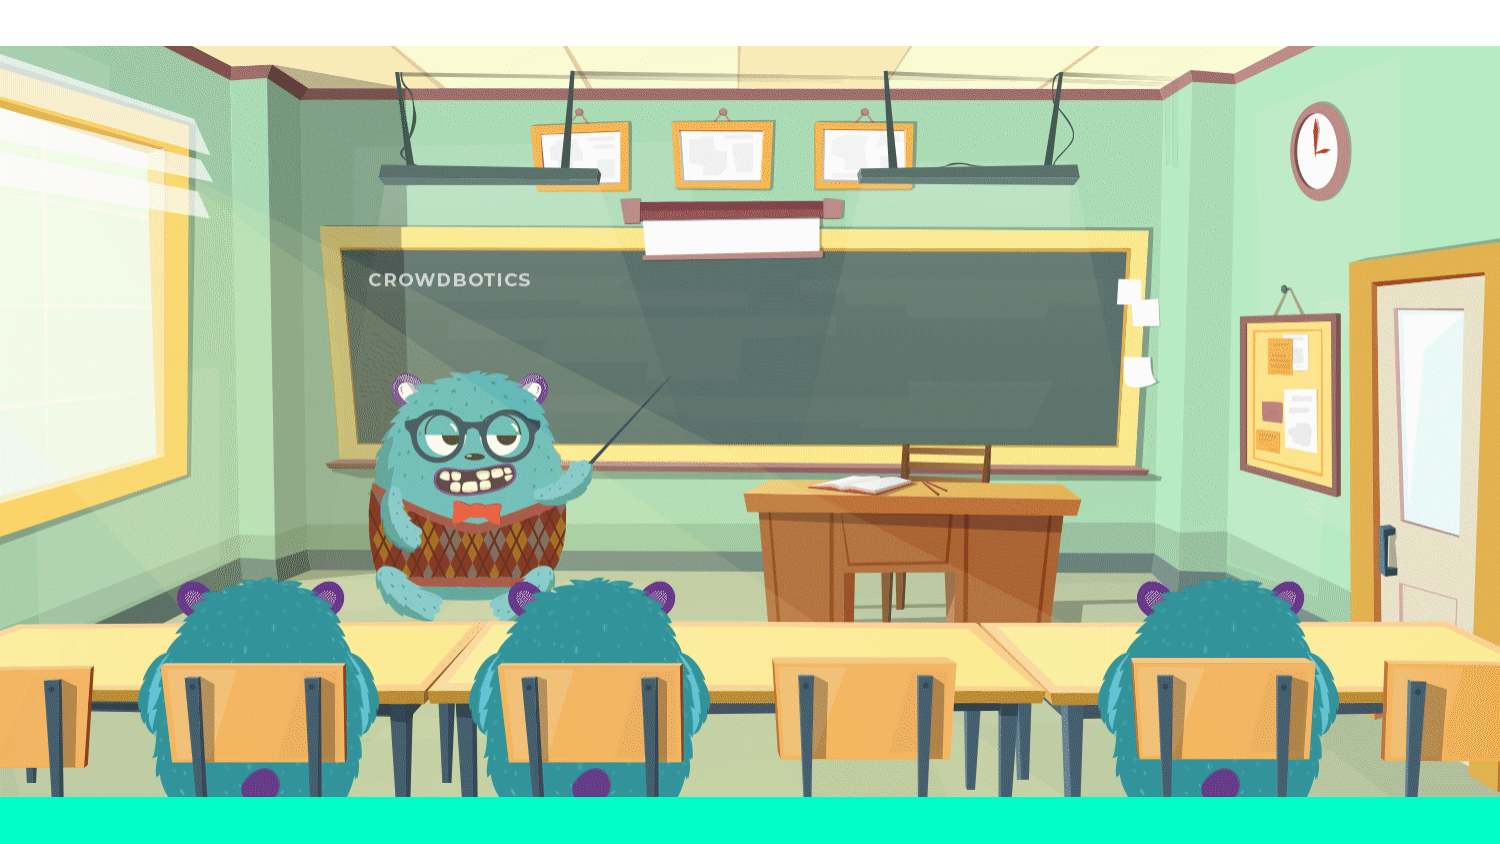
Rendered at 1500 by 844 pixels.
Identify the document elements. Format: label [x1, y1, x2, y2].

picture [0, 46, 1500, 798]
